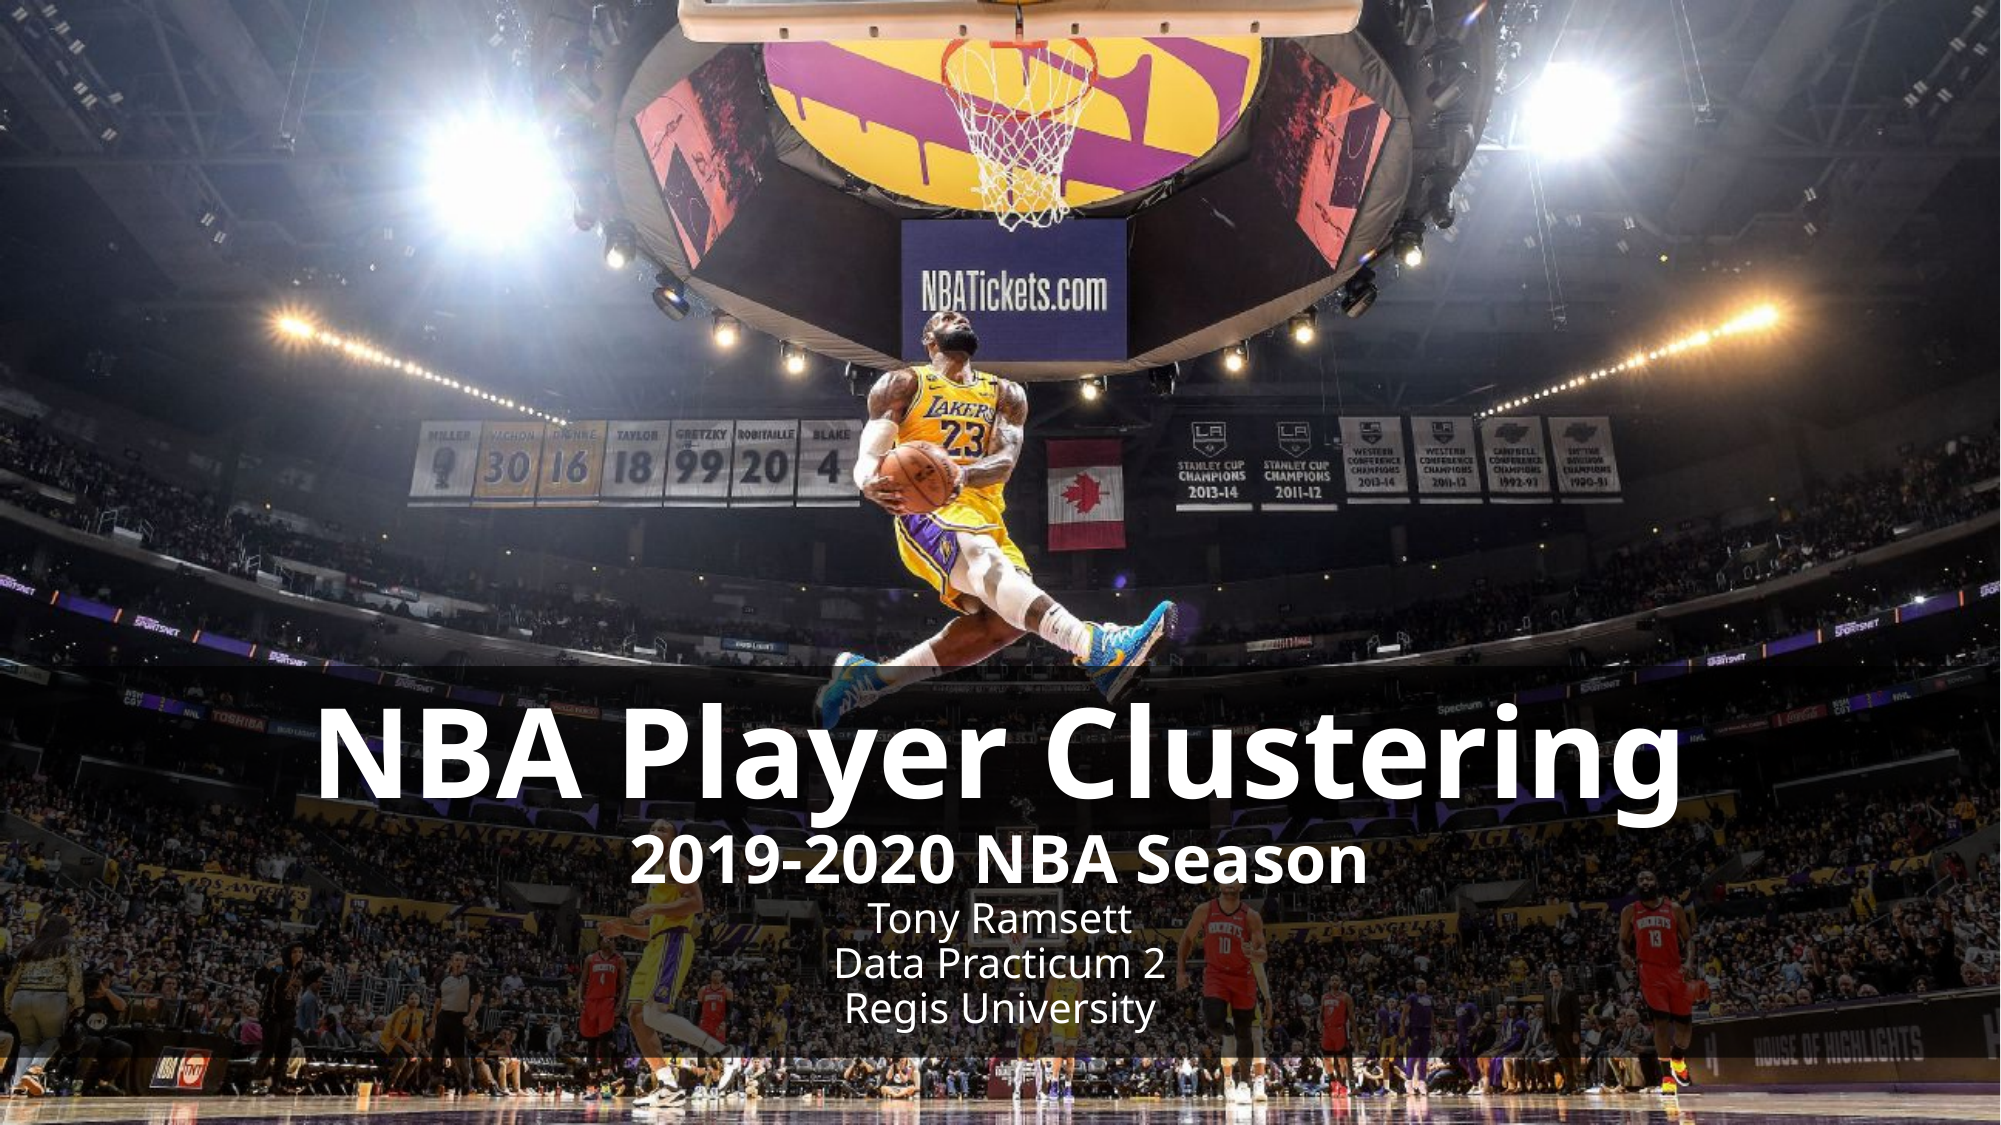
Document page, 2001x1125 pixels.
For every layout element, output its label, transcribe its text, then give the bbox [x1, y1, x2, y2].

picture [0, 0, 2001, 1125]
title NBA Player Clustering 2019-2020 NBA Season Tony Ramsett Data Practicum 2 Regis University [0, 666, 2000, 1058]
